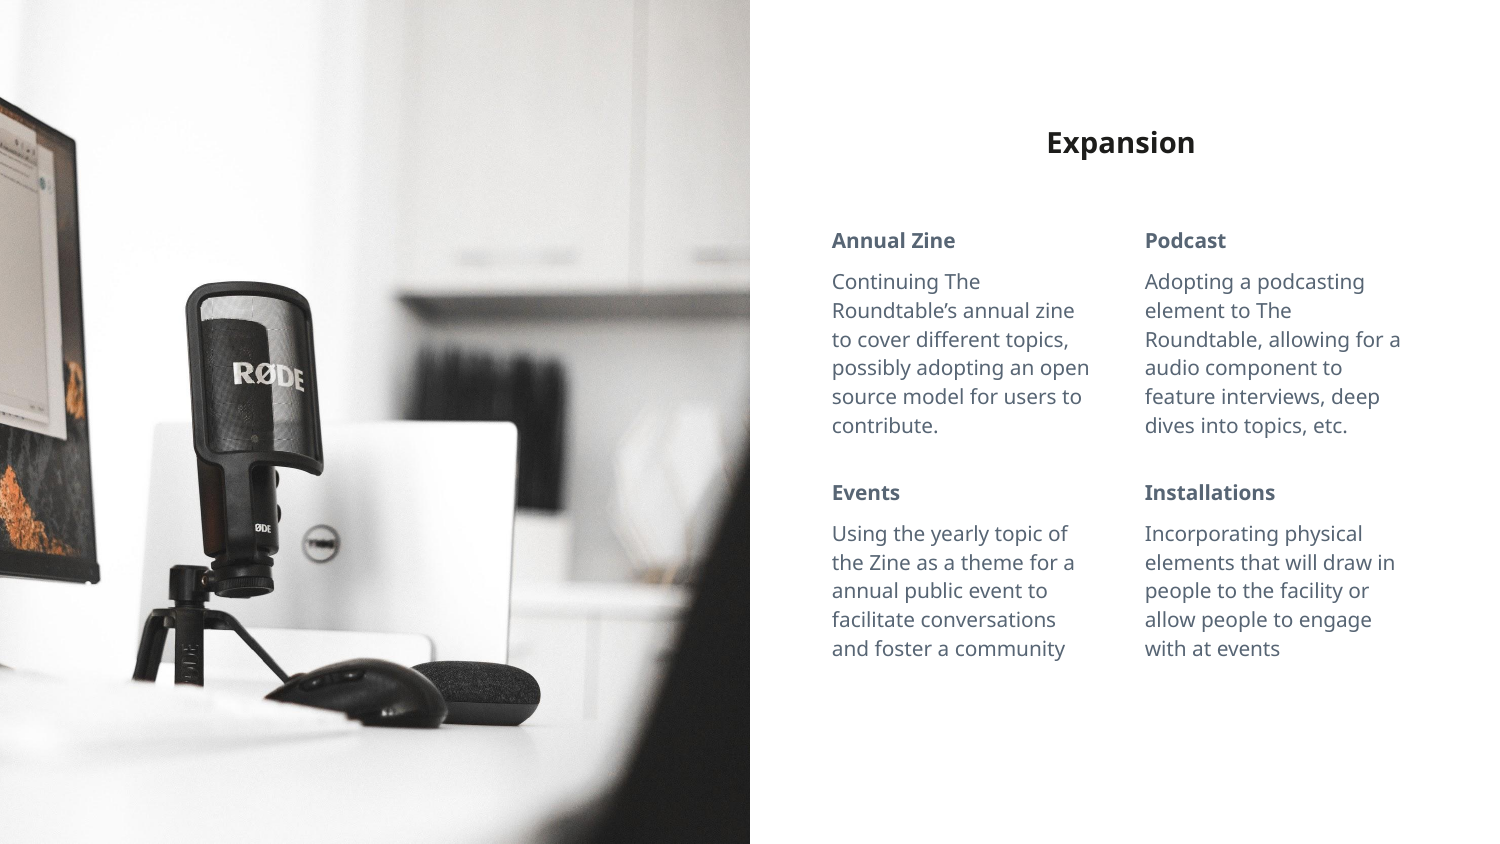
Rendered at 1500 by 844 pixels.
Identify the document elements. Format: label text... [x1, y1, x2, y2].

list Podcast Adopting a podcasting element to The Roundtable, allowing for a audio component to feature interviews, deep dives into topics, etc. [1129, 208, 1425, 436]
list Annual Zine Continuing The Roundtable’s annual zine to cover different topics, possibly adopting an open source model for users to contribute. [816, 208, 1113, 436]
title Expansion [866, 33, 1384, 175]
list Installations Incorporating physical elements that will draw in people to the facility or allow people to engage with at events [1129, 460, 1425, 706]
list Events Using the yearly topic of the Zine as a theme for a annual public event to facilitate conversations and foster a community [816, 460, 1113, 706]
picture [0, 0, 751, 844]
